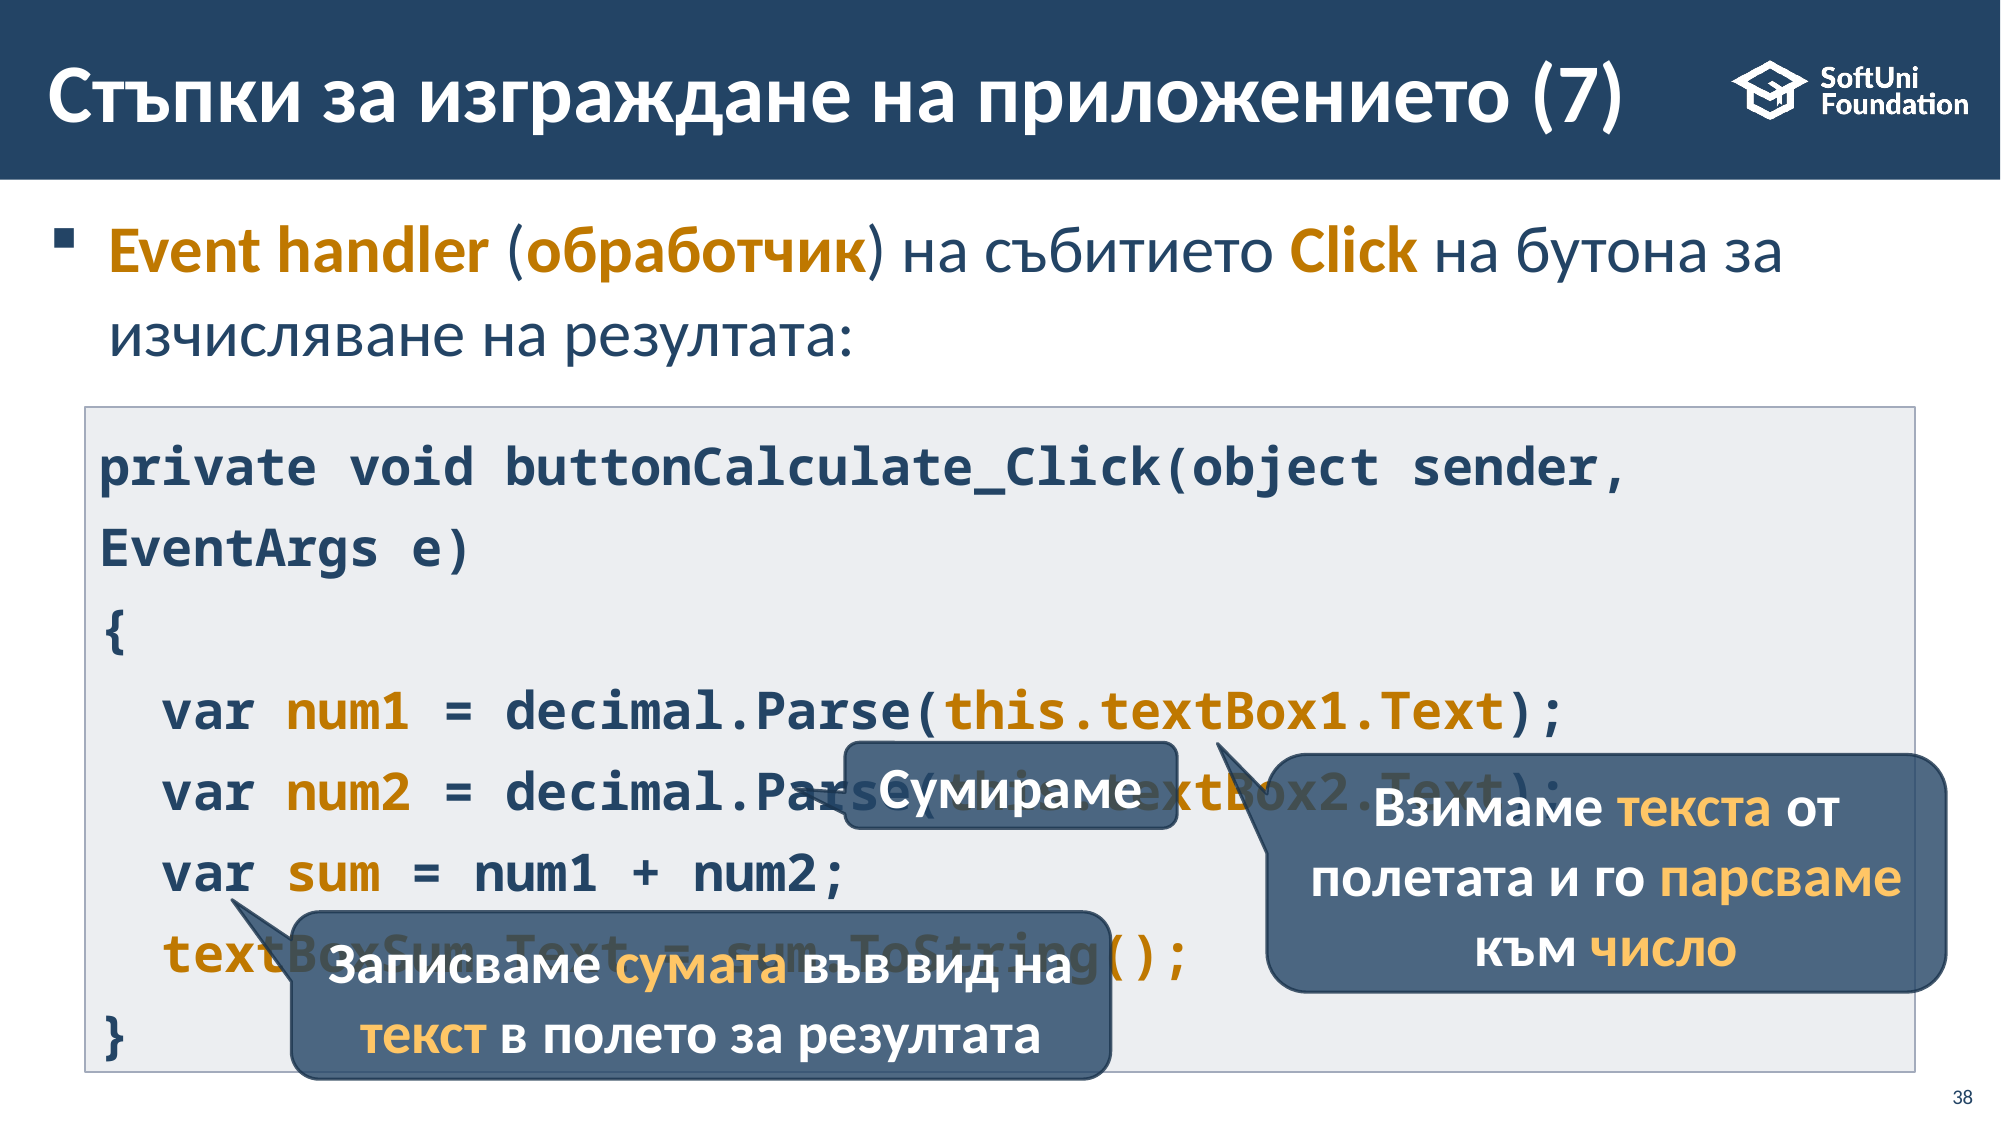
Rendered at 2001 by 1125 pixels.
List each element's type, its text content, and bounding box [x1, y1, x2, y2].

text_box Взимаме текста от полетата и го парсваме към число [1215, 741, 1949, 995]
slide_number 38 [1927, 1067, 1989, 1117]
list Event handler (обработчик) на събитието Click на бутона за изчисляване на резултата: [31, 196, 1970, 1104]
text_box Сумираме [793, 740, 1180, 831]
title Стъпки за изграждане на приложението (7) [31, 16, 1716, 162]
picture [1731, 60, 1968, 120]
text_box Записваме сумата във вид на текст в полето за резултата [230, 897, 1113, 1082]
text_box private void buttonCalculate_Click(object sender, EventArgs e) { var num1 = decimal.Parse(this.textBox1.Text); var num2 = decimal.Parse(this.textBox2.Text); var sum = num1 + num2; textBoxSum.Text = sum.ToString(); } [84, 407, 1916, 1072]
